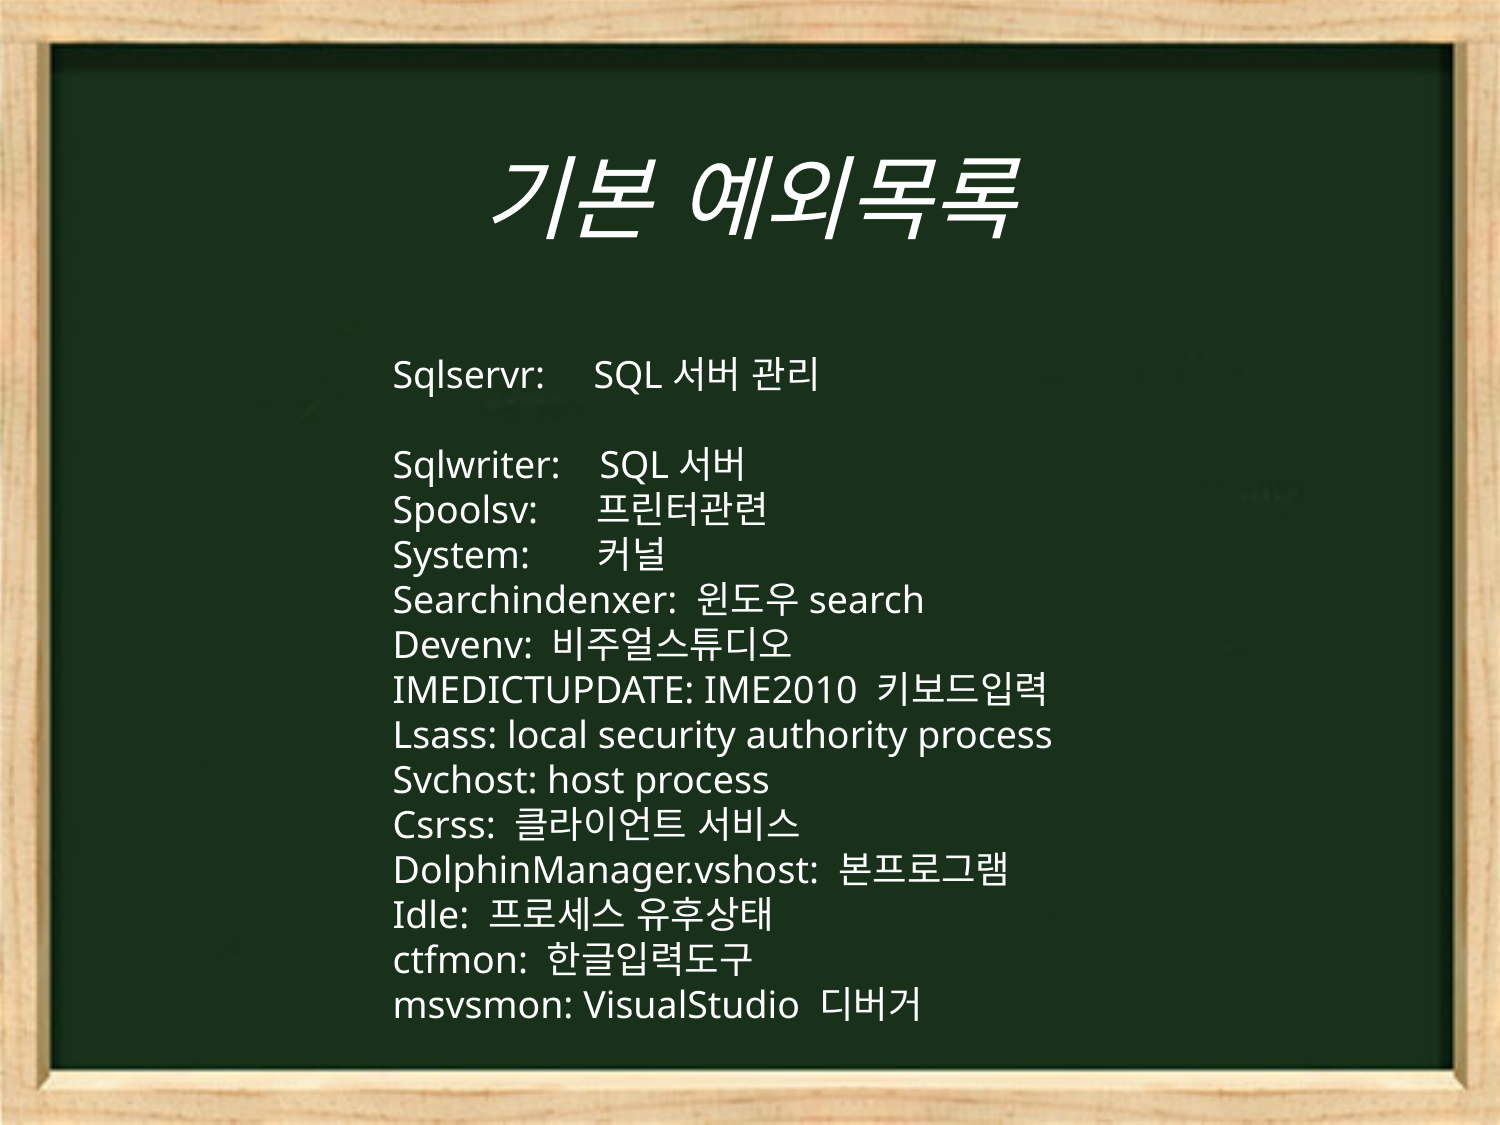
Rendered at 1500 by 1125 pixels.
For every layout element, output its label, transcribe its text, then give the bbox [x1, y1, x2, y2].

title 기본 예외목록 [438, 101, 1062, 290]
text_box Sqlservr: SQL서버 관리 Sqlwriter: SQL서버 Spoolsv: 프린터관련 System: 커널 Searchindenxer: 윈도우search Devenv: 비주얼스튜디오 IMEDICTUPDATE: IME2010 키보드입력 Lsass: local security authority process Svchost: host process Csrss: 클라이언트 서비스 DolphinManager.vshost: 본프로그램 Idle: 프로세스 유후상태 ctfmon: 한글입력도구 msvsmon: VisualStudio 디버거 [377, 343, 1122, 1079]
picture [0, 0, 1500, 1125]
